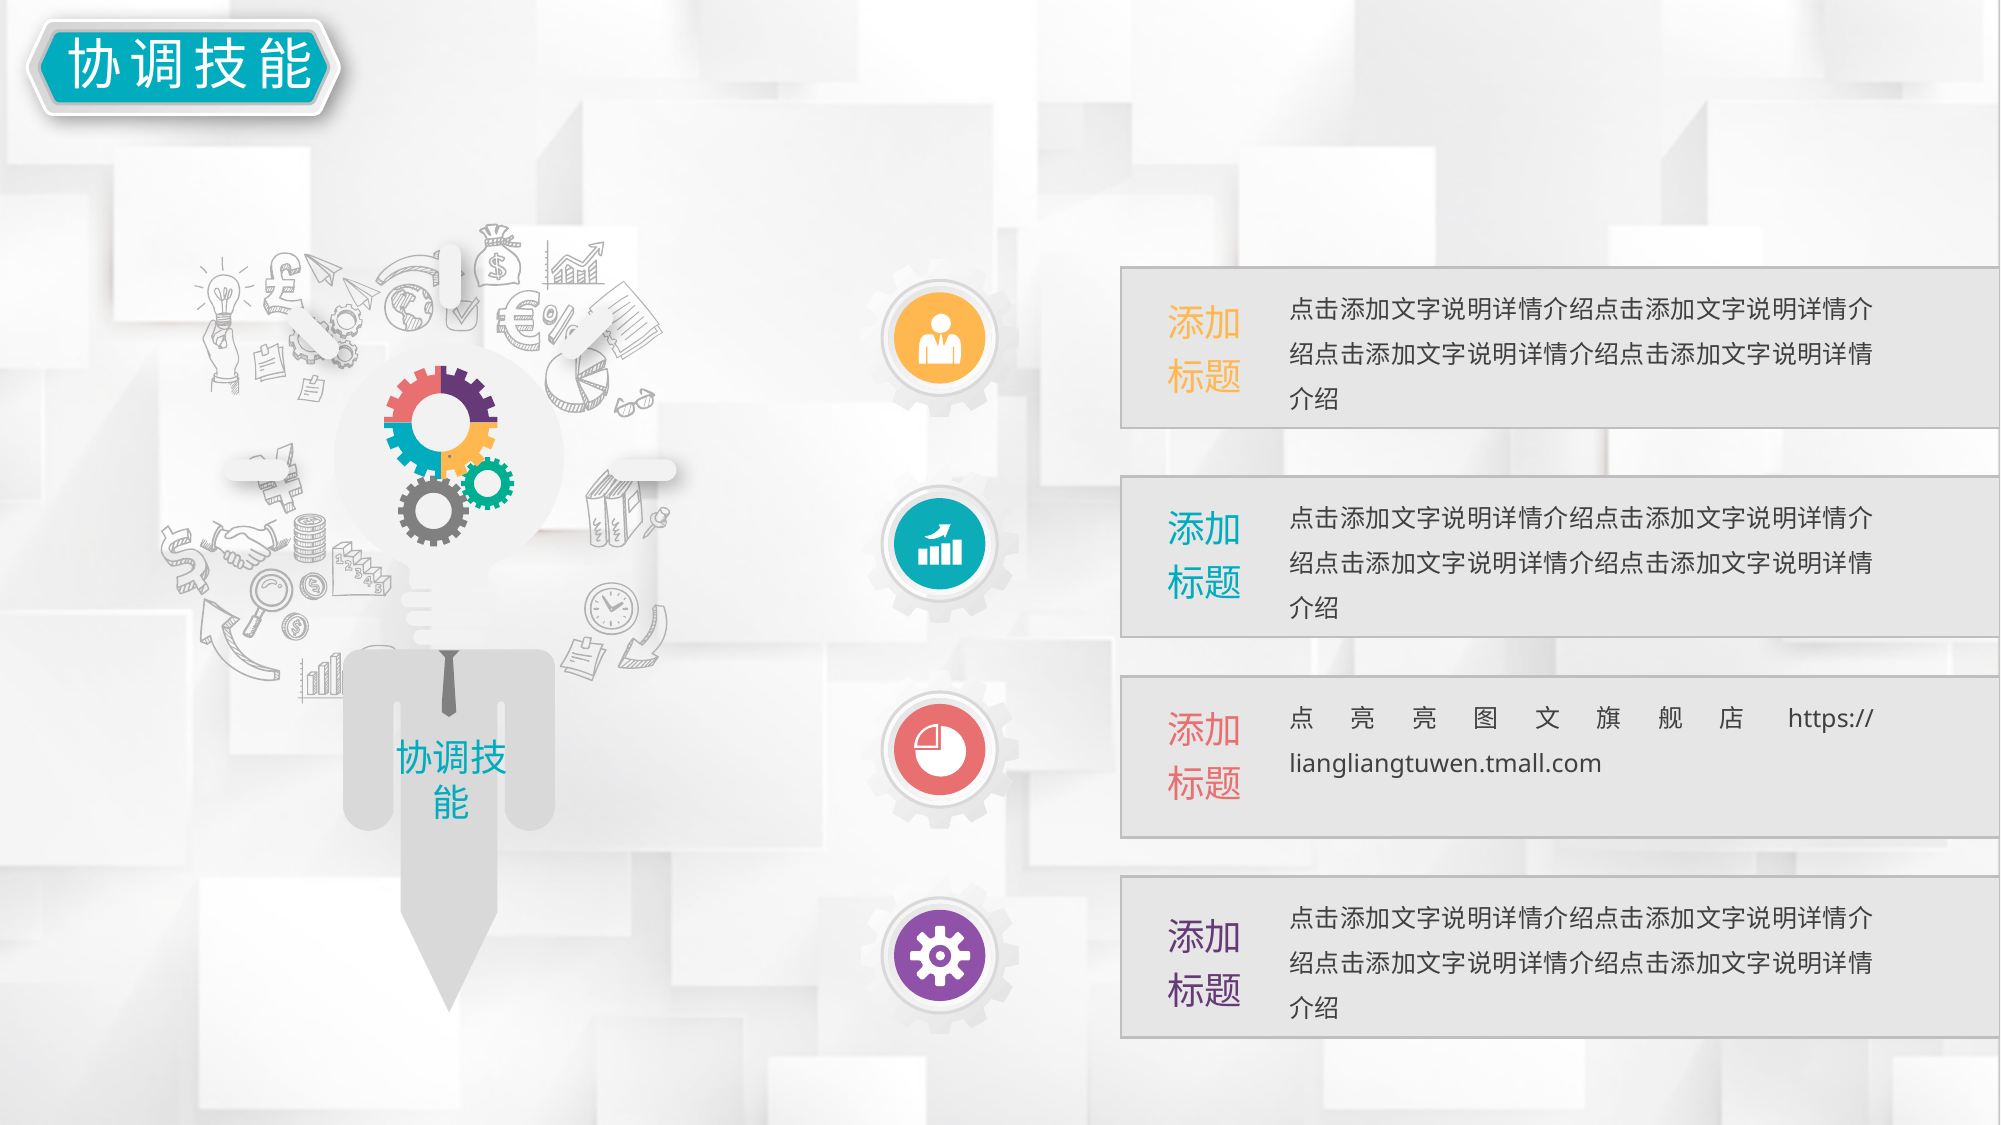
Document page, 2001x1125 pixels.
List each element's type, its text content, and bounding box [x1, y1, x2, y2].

text_box 点击添加文字说明详情介绍点击添加文字说明详情介绍点击添加文字说明详情介绍点击添加文字说明详情介绍 [1274, 271, 1889, 421]
text_box 添加 标题 [1152, 488, 1287, 611]
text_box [27, 20, 340, 115]
text_box 添加 标题 [1152, 896, 1287, 1020]
text_box 添加 标题 [1152, 282, 1272, 406]
text_box [1120, 876, 2000, 1038]
text_box [1120, 475, 2000, 638]
text_box 添加 标题 [1152, 690, 1287, 813]
text_box [1120, 266, 2000, 429]
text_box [384, 365, 514, 547]
text_box 点亮亮图文旗舰店https://liangliangtuwen.tmall.com [1274, 680, 1889, 785]
text_box [1120, 676, 2000, 839]
text_box [671, 459, 678, 481]
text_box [861, 876, 1019, 1034]
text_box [861, 259, 1019, 417]
picture [0, 0, 2001, 1125]
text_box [861, 464, 1019, 623]
text_box 点击添加文字说明详情介绍点击添加文字说明详情介绍点击添加文字说明详情介绍点击添加文字说明详情介绍 [1274, 480, 1889, 630]
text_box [861, 670, 1019, 829]
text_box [160, 223, 671, 704]
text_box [333, 342, 565, 1013]
text_box 点击添加文字说明详情介绍点击添加文字说明详情介绍点击添加文字说明详情介绍点击添加文字说明详情介绍 [1274, 880, 1889, 1030]
